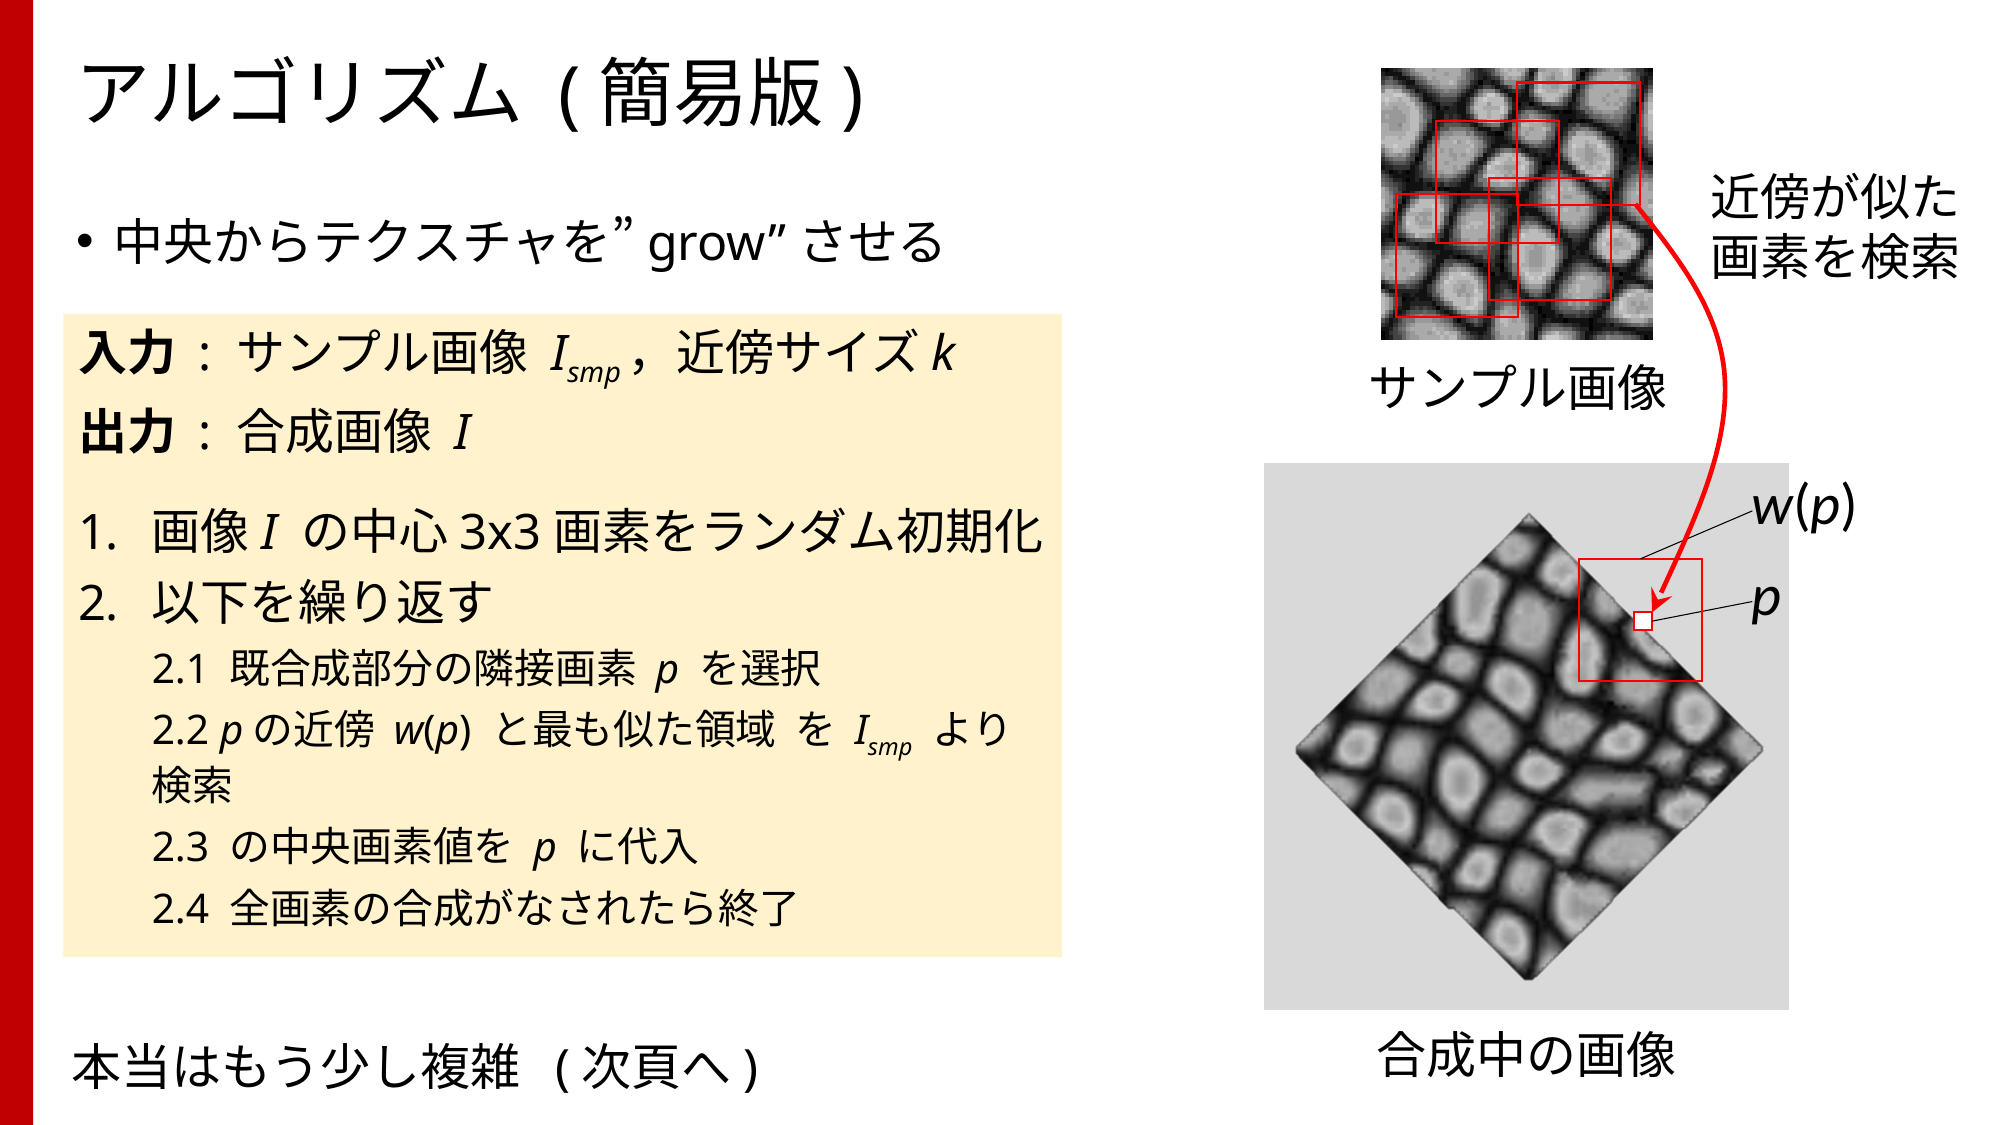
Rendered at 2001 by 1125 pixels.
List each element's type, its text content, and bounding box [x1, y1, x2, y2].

picture [1381, 68, 1653, 340]
text_box アルゴリズム (簡易版) [60, 37, 1062, 143]
text_box 本当はもう少し複雑 (次頁へ) [57, 1028, 787, 1104]
picture [1263, 463, 1789, 1011]
text_box [1640, 317, 1727, 458]
text_box サンプル画像 [1353, 348, 1644, 424]
text_box 合成中の画像 [1361, 1015, 1692, 1091]
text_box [1579, 458, 1875, 682]
text_box 中央からテクスチャを”grow”させる [60, 209, 1012, 296]
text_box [1395, 82, 1977, 317]
